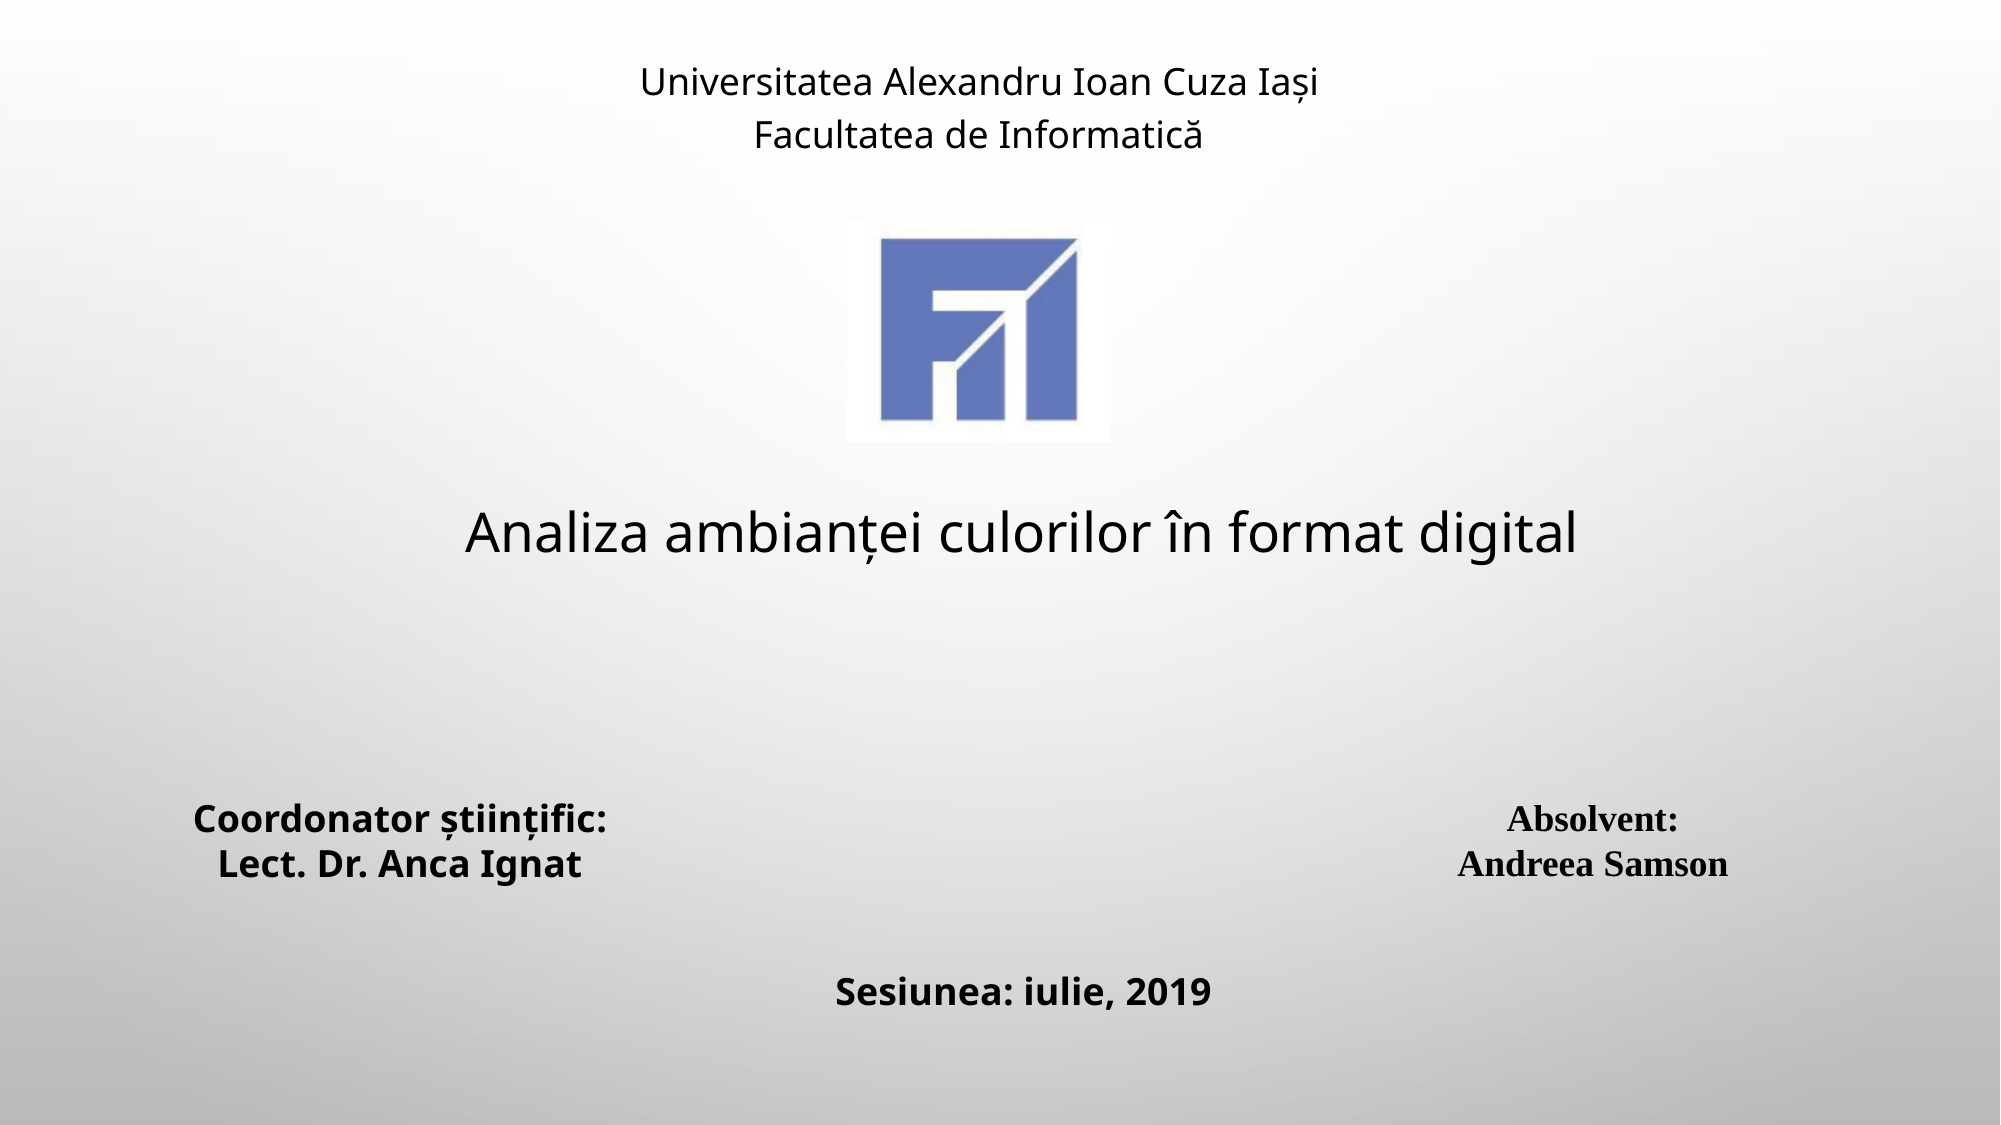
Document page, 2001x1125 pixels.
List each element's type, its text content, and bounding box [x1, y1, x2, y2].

text_box Absolvent: Andreea Samson [1442, 787, 1744, 892]
text_box Coordonator științific: Lect. Dr. Anca Ignat [178, 787, 622, 938]
text_box Facultatea de Informatică [738, 103, 1219, 164]
text_box Universitatea Alexandru Ioan Cuza Iași [618, 50, 1342, 111]
picture [0, 0, 2000, 1125]
text_box Sesiunea: iulie, 2019 [820, 960, 1227, 1021]
text_box Analiza ambianței culorilor în format digital [430, 497, 1615, 626]
